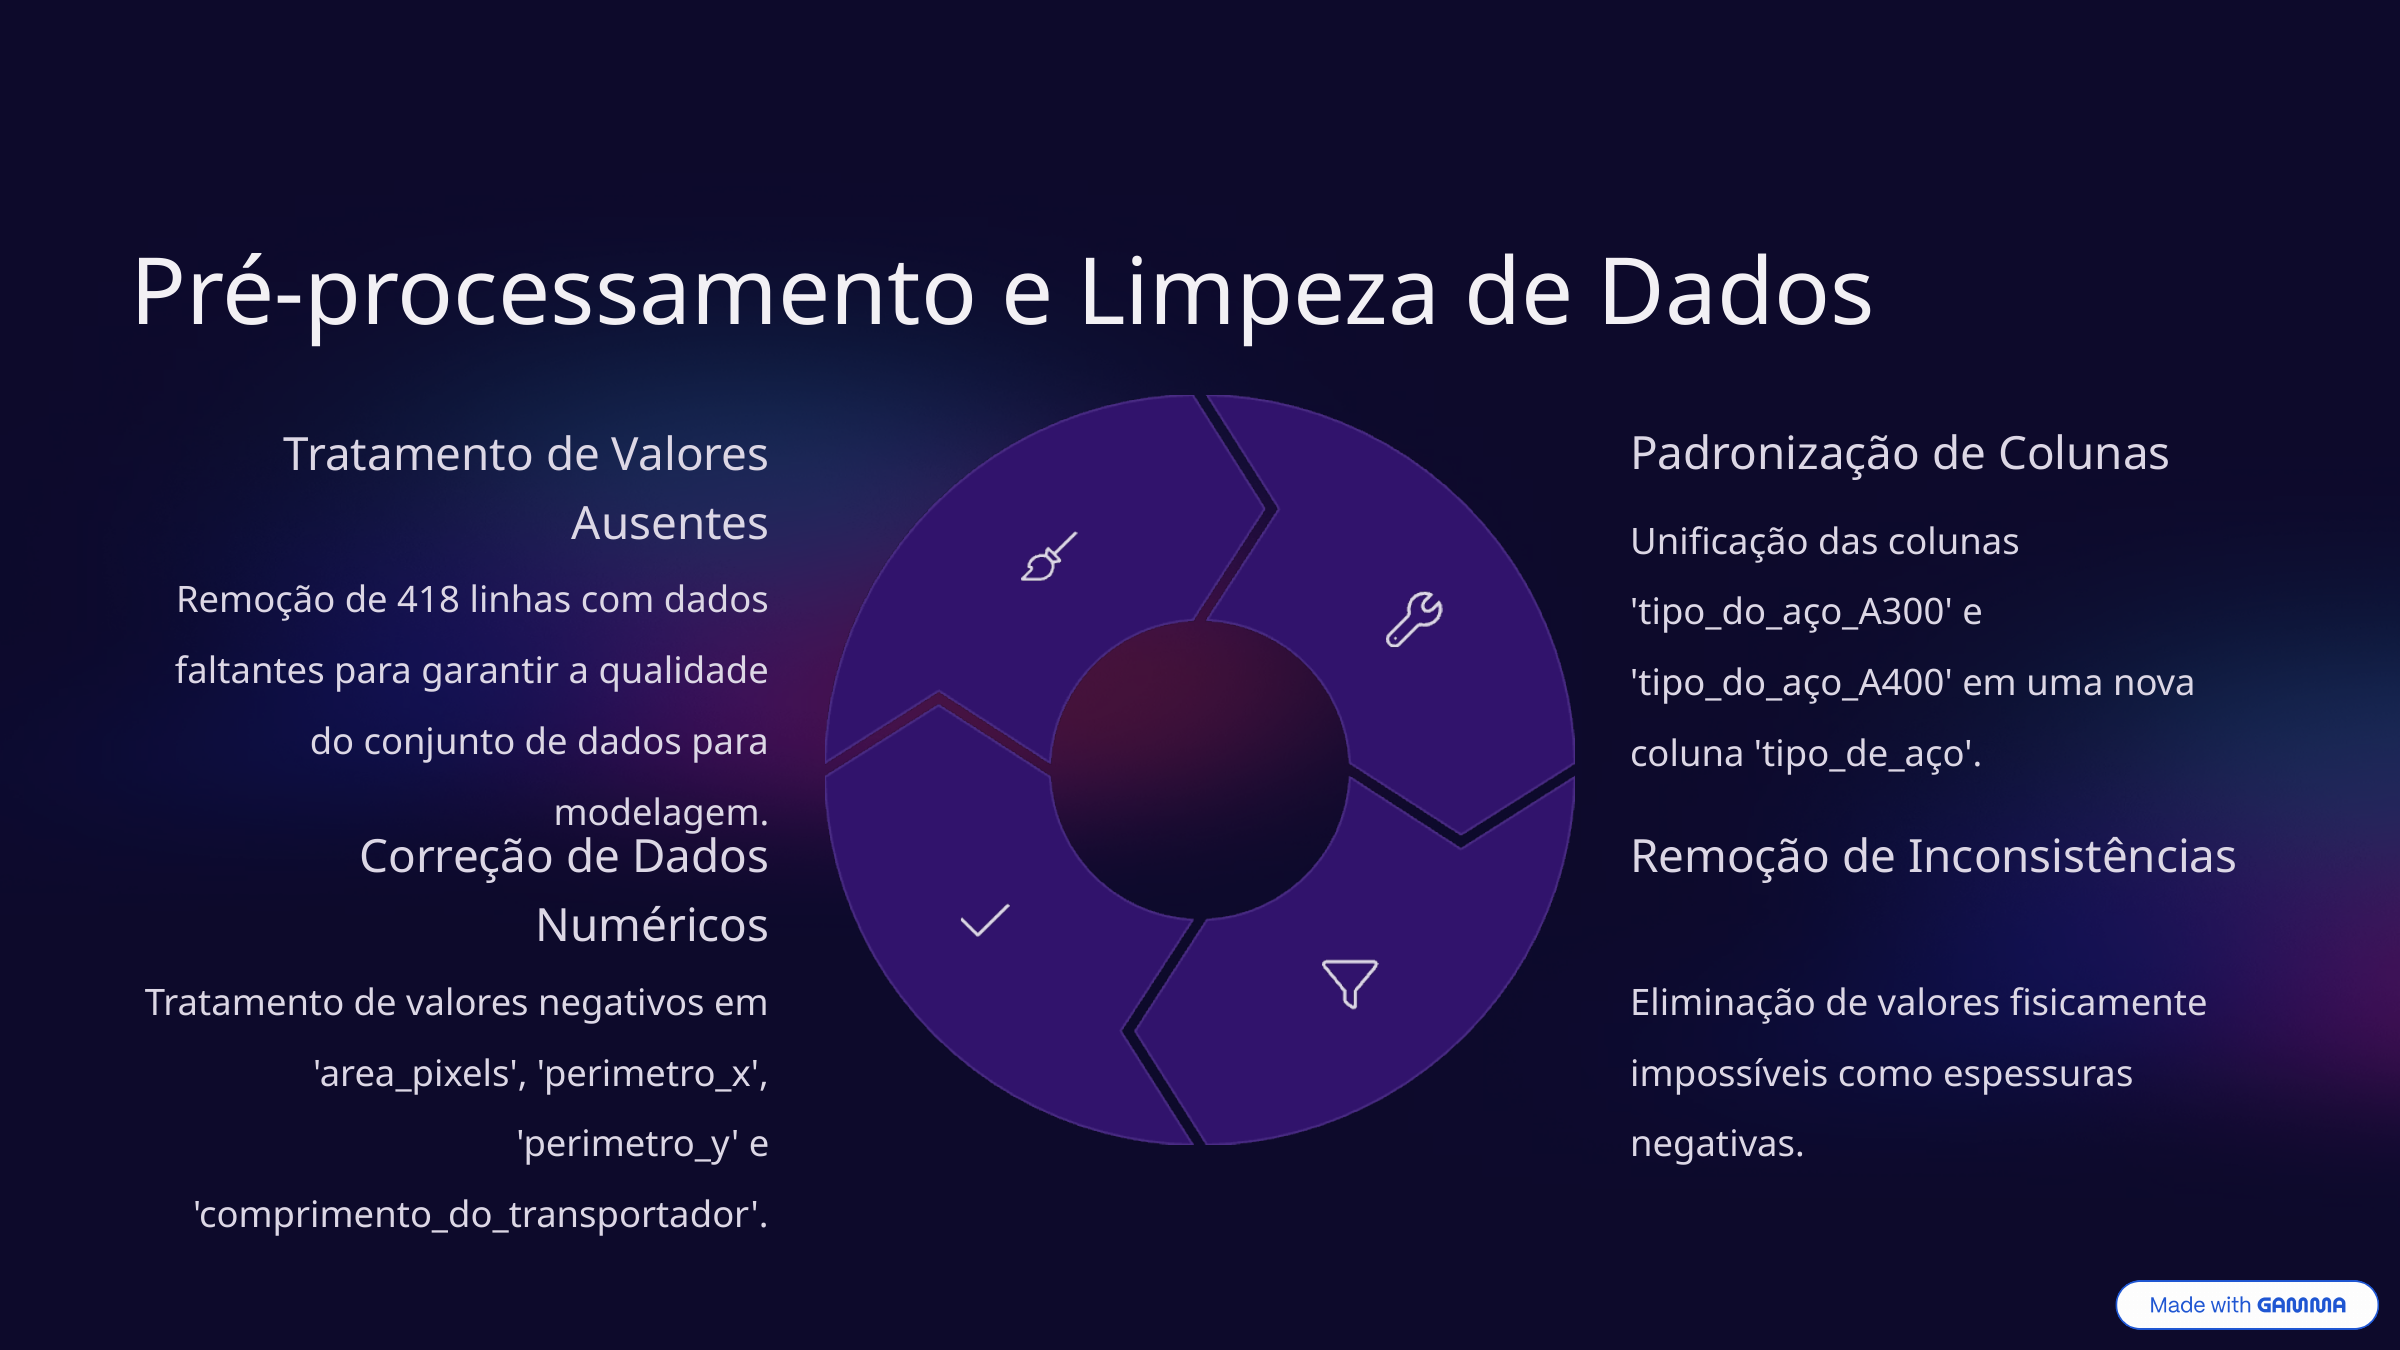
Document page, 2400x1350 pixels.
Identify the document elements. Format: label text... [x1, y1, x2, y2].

picture [2106, 1271, 2389, 1339]
text_box Remoção de 418 linhas com dados faltantes para garantir a qualidade do conjunto de dados para modelagem. [130, 549, 770, 728]
text_box Tratamento de valores negativos em 'area_pixels', 'perimetro_x', 'perimetro_y' e 'comprimento_do_transportador'. [130, 951, 770, 1131]
text_box Unificação das colunas 'tipo_do_aço_A300' e 'tipo_do_aço_A400' em uma nova coluna 'tipo_de_aço'. [1630, 490, 2270, 729]
text_box Pré-processamento e Limpeza de Dados [130, 205, 2018, 322]
picture [825, 395, 1575, 1145]
text_box Remoção de Inconsistências [1630, 813, 2270, 930]
text_box Eliminação de valores fisicamente impossíveis como espessuras negativas. [1630, 951, 2270, 1131]
text_box Padronização de Colunas [1630, 410, 2217, 469]
text_box Tratamento de Valores Ausentes [130, 410, 770, 528]
text_box Correção de Dados Numéricos [130, 813, 770, 930]
